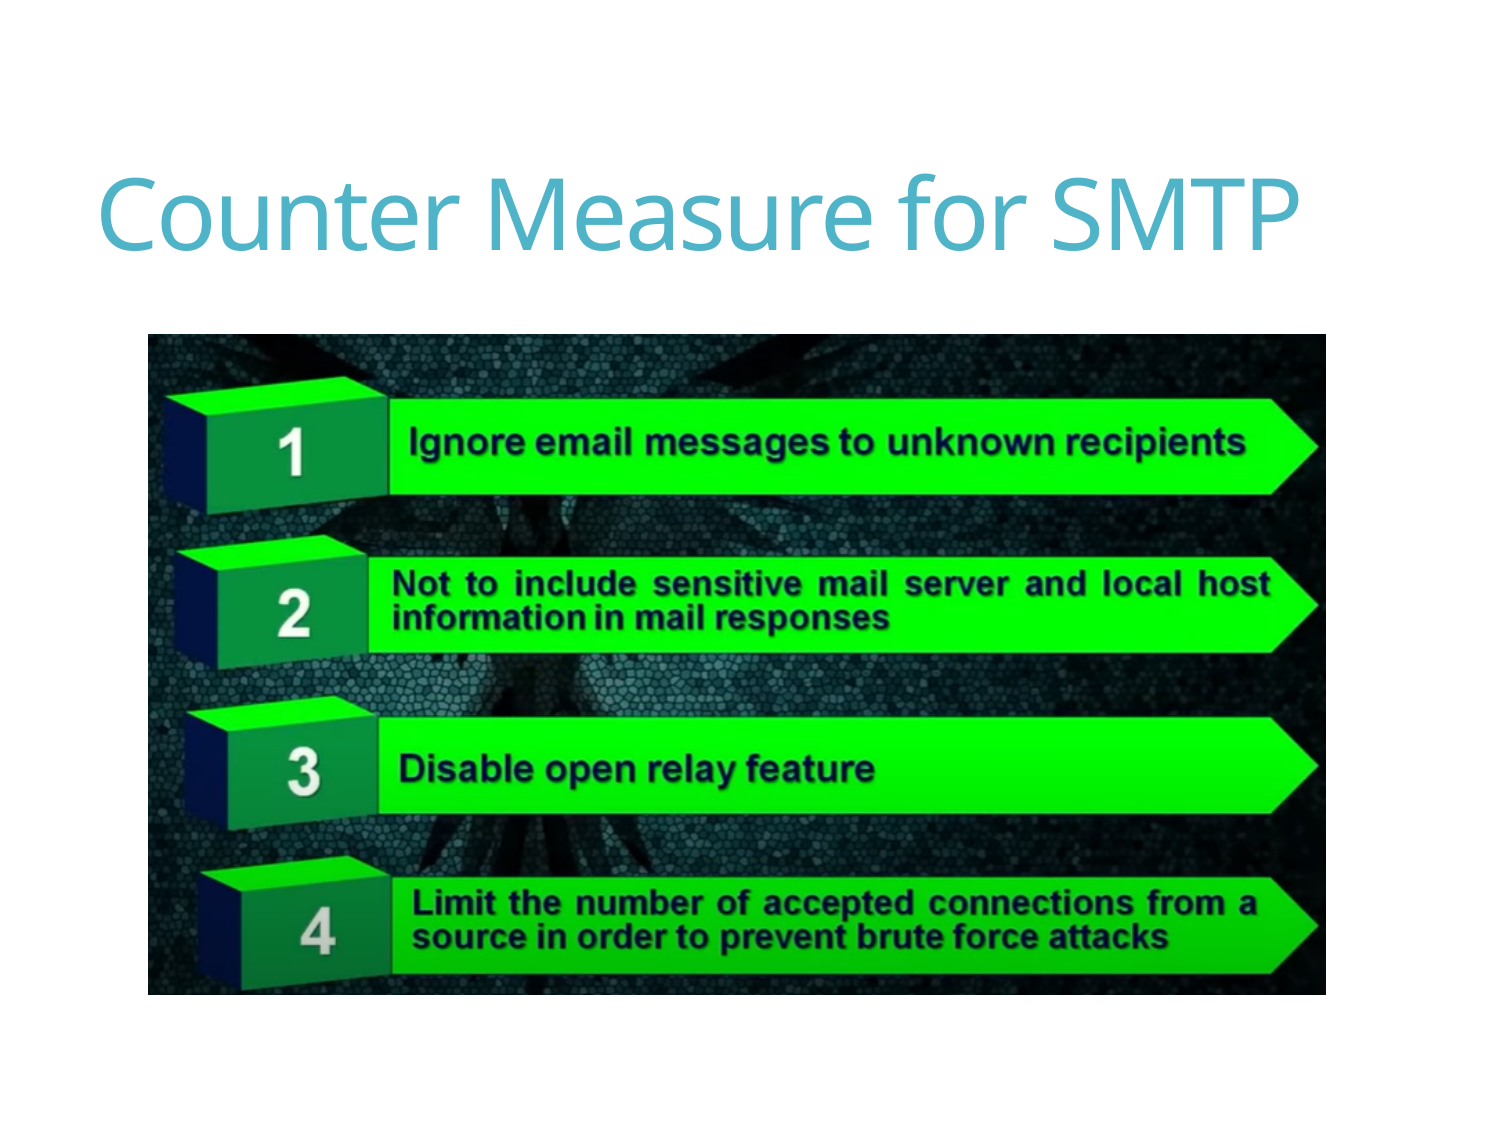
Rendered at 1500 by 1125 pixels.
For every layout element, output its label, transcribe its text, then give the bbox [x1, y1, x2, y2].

title Counter Measure for SMTP [80, 81, 1407, 354]
picture [148, 334, 1326, 995]
